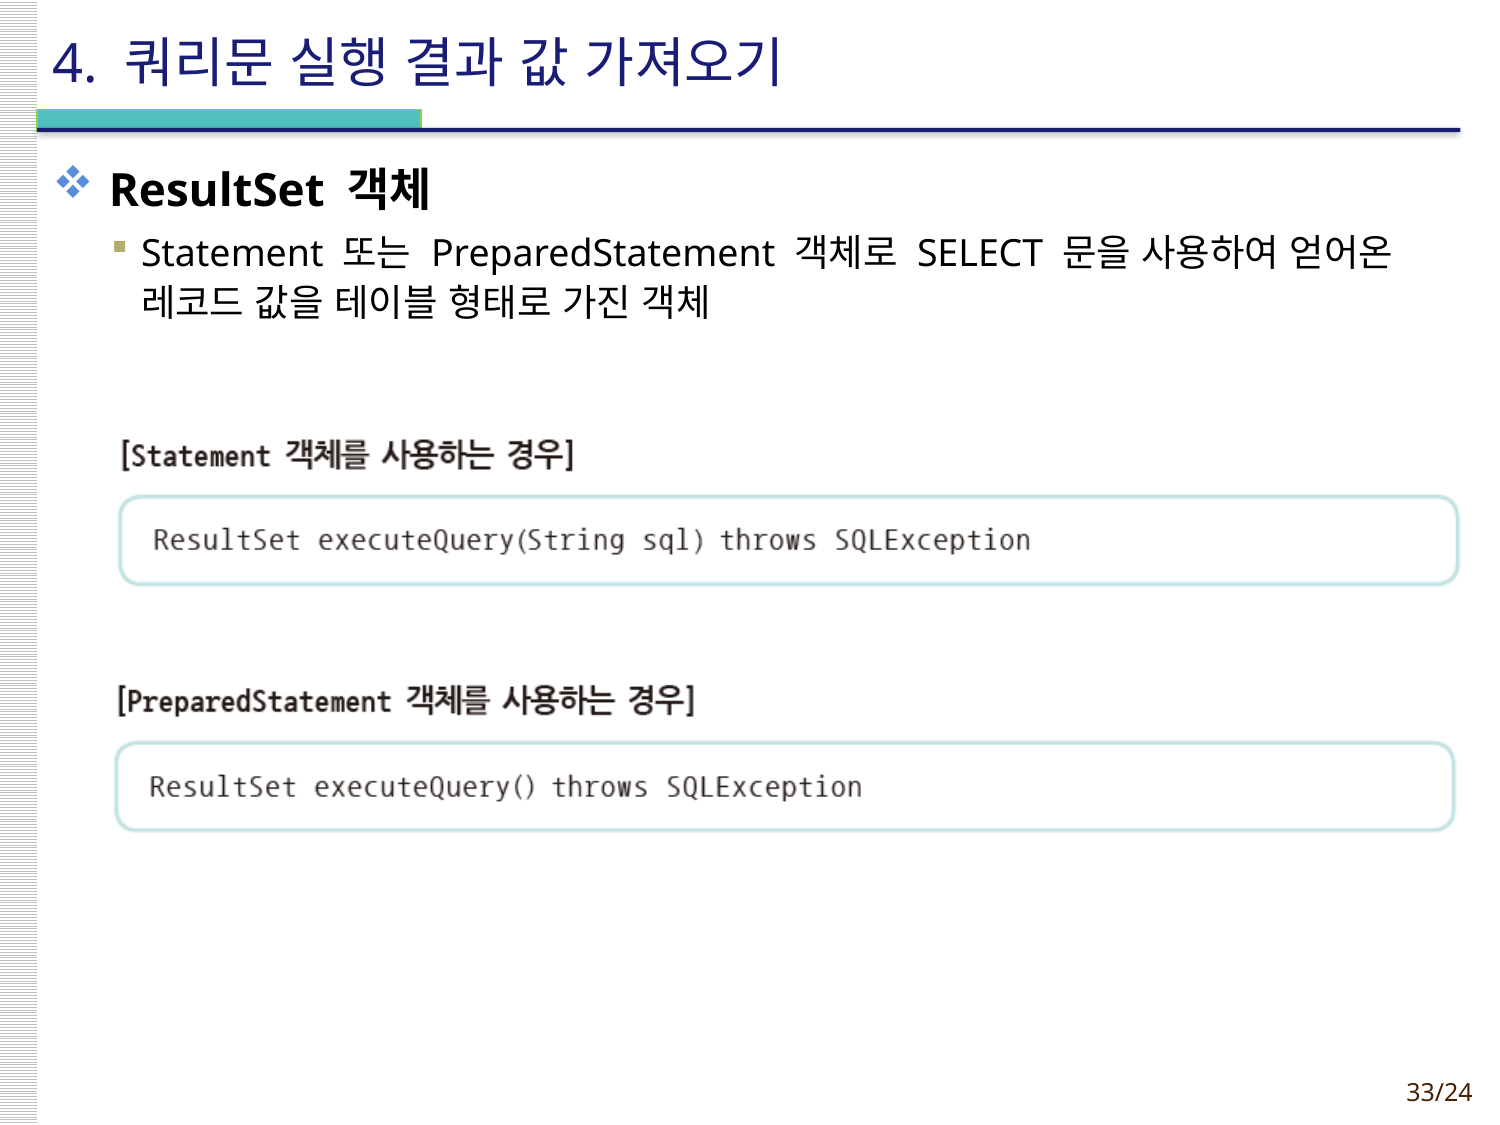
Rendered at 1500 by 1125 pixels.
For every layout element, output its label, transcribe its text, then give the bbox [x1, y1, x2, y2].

picture [108, 432, 1467, 591]
list ResultSet 객체 Statement 또는 PreparedStatement 객체로 SELECT 문을 사용하여 얻어온 레코드 값을 테이블 형태로 가진 객체 [37, 152, 1463, 1091]
picture [101, 675, 1463, 841]
title 4. 쿼리문 실행 결과 값 가져오기 [37, 13, 1278, 109]
